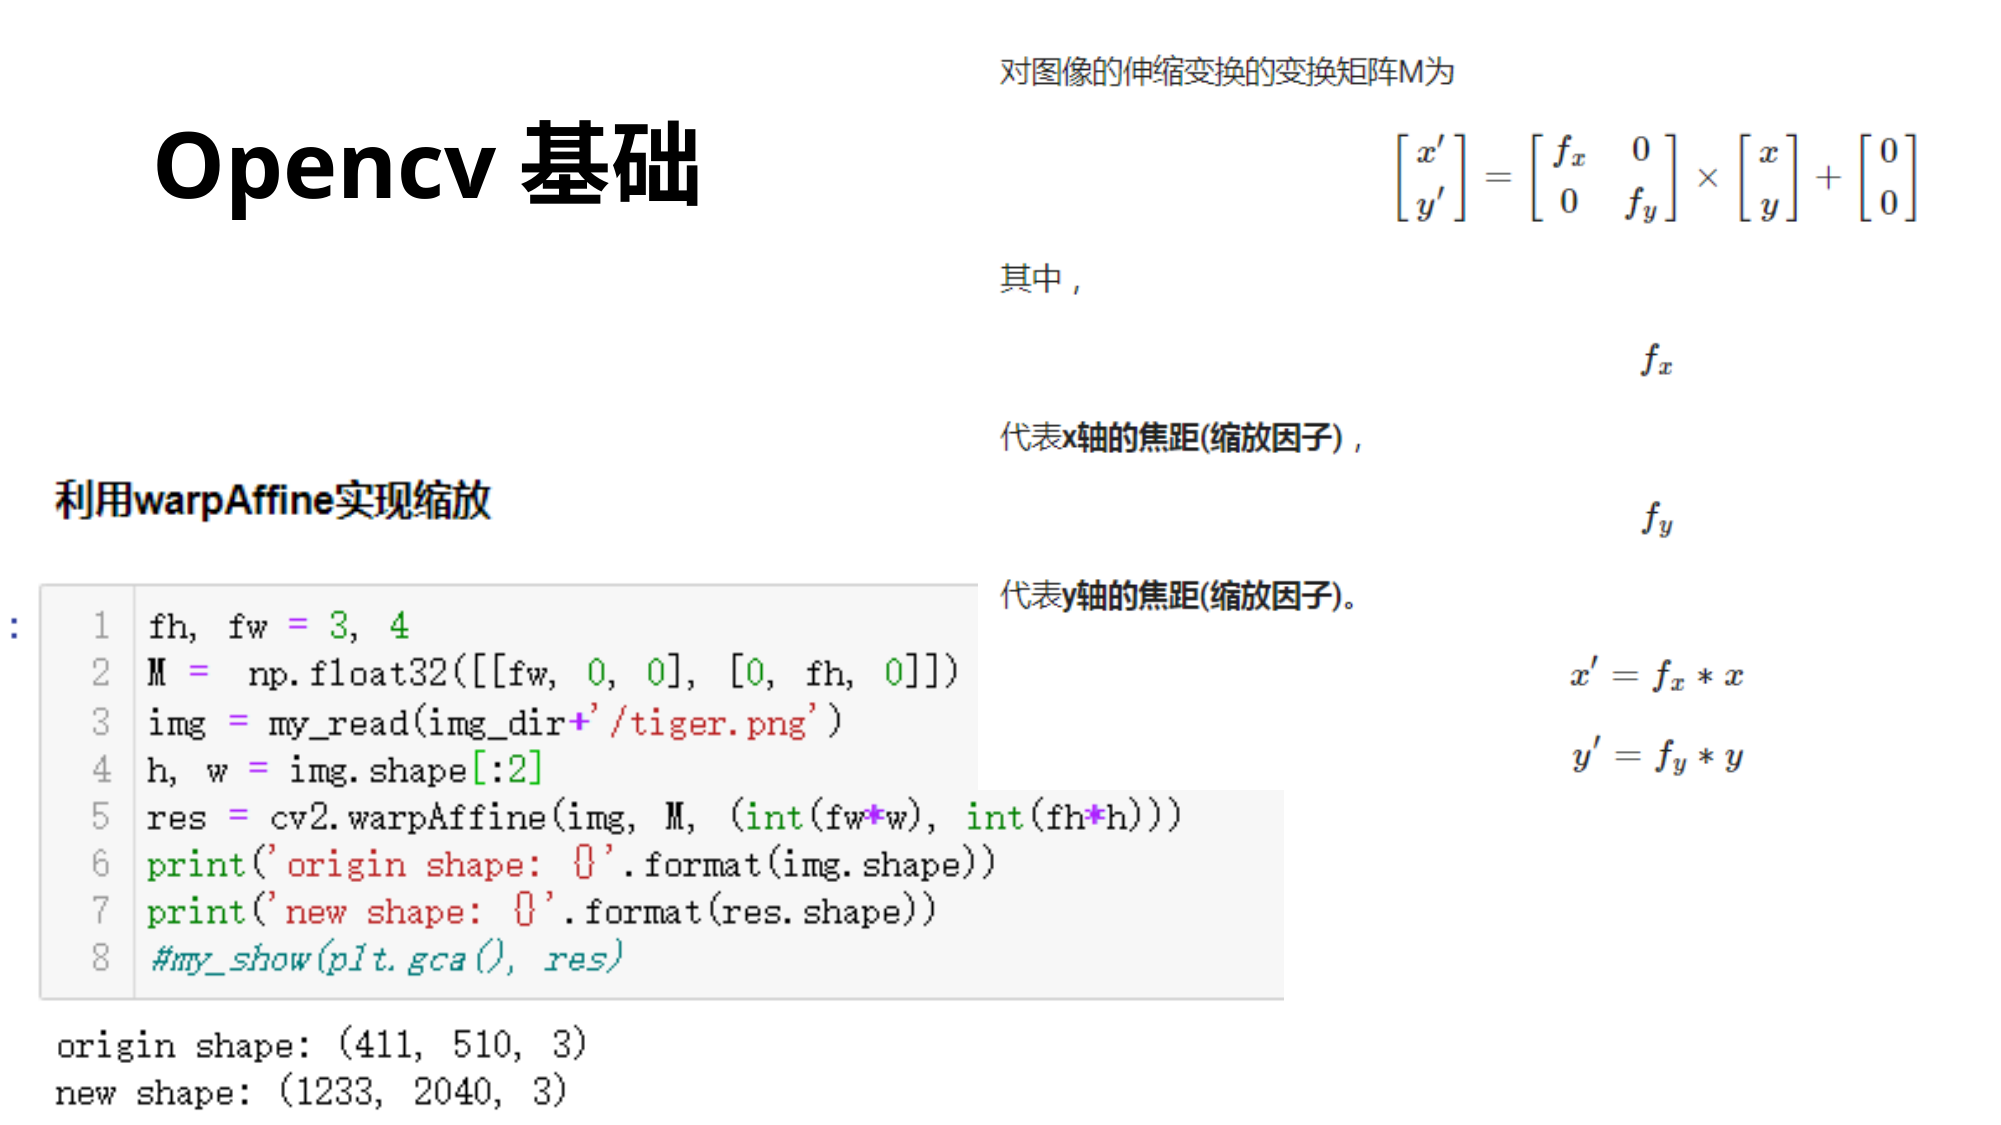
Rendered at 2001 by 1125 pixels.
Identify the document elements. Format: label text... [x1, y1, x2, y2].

title Opencv基础 [137, 59, 978, 278]
picture [0, 36, 2000, 1125]
